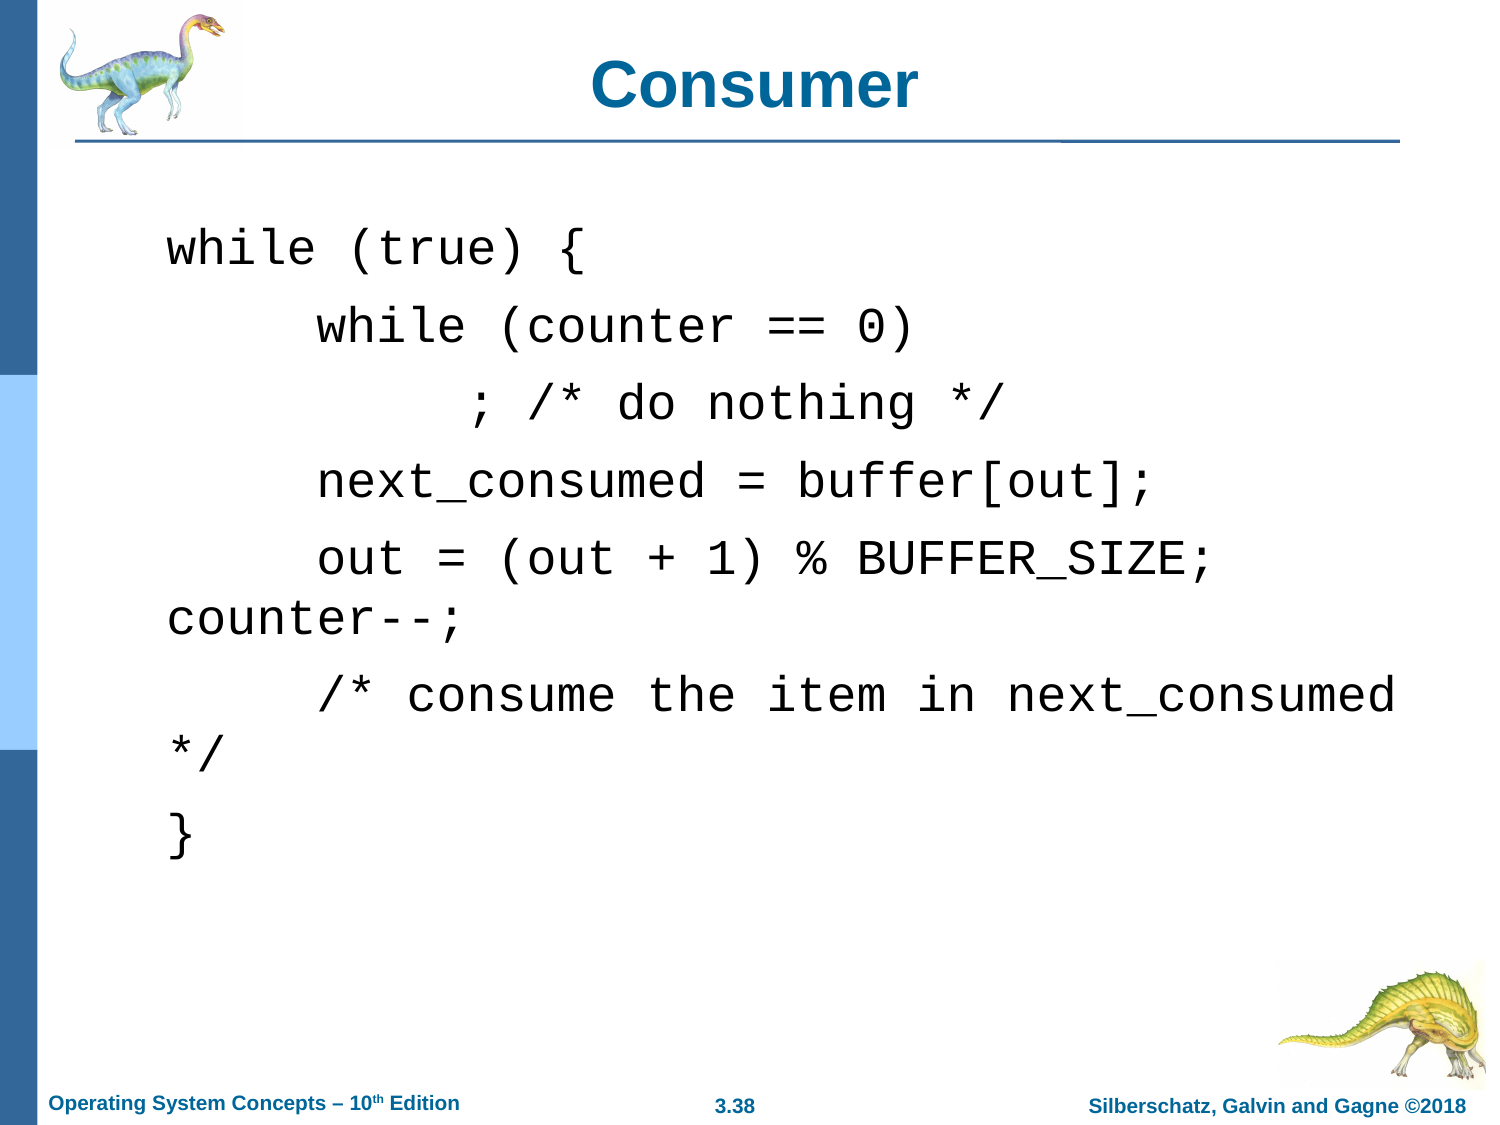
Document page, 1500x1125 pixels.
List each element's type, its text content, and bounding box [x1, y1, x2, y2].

picture [1275, 959, 1486, 1090]
picture [46, 0, 243, 149]
list while (true) { while (counter == 0) ; /* do nothing */ next_consumed = buffer[out]; out = (out + 1) % BUFFER_SIZE; counter--; /* consume the item in next_consumed */ } [151, 207, 1430, 1005]
title Consumer [79, 34, 1430, 129]
